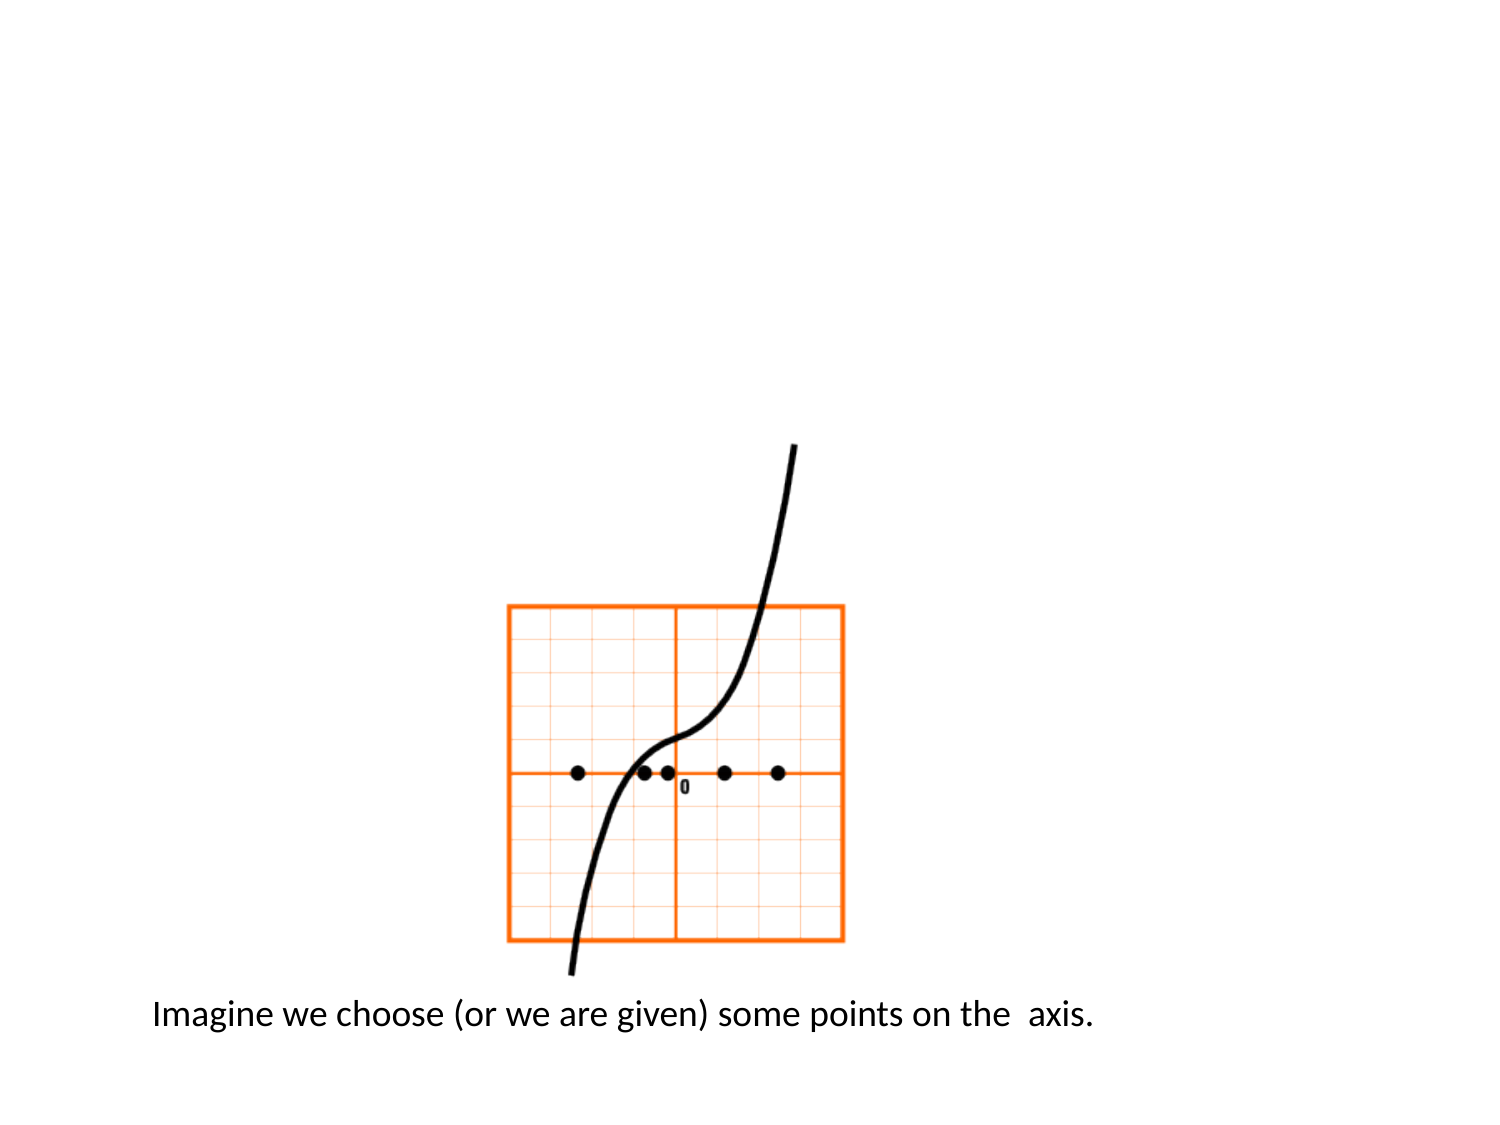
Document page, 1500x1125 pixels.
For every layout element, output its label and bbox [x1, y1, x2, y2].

picture [248, 355, 1252, 1063]
